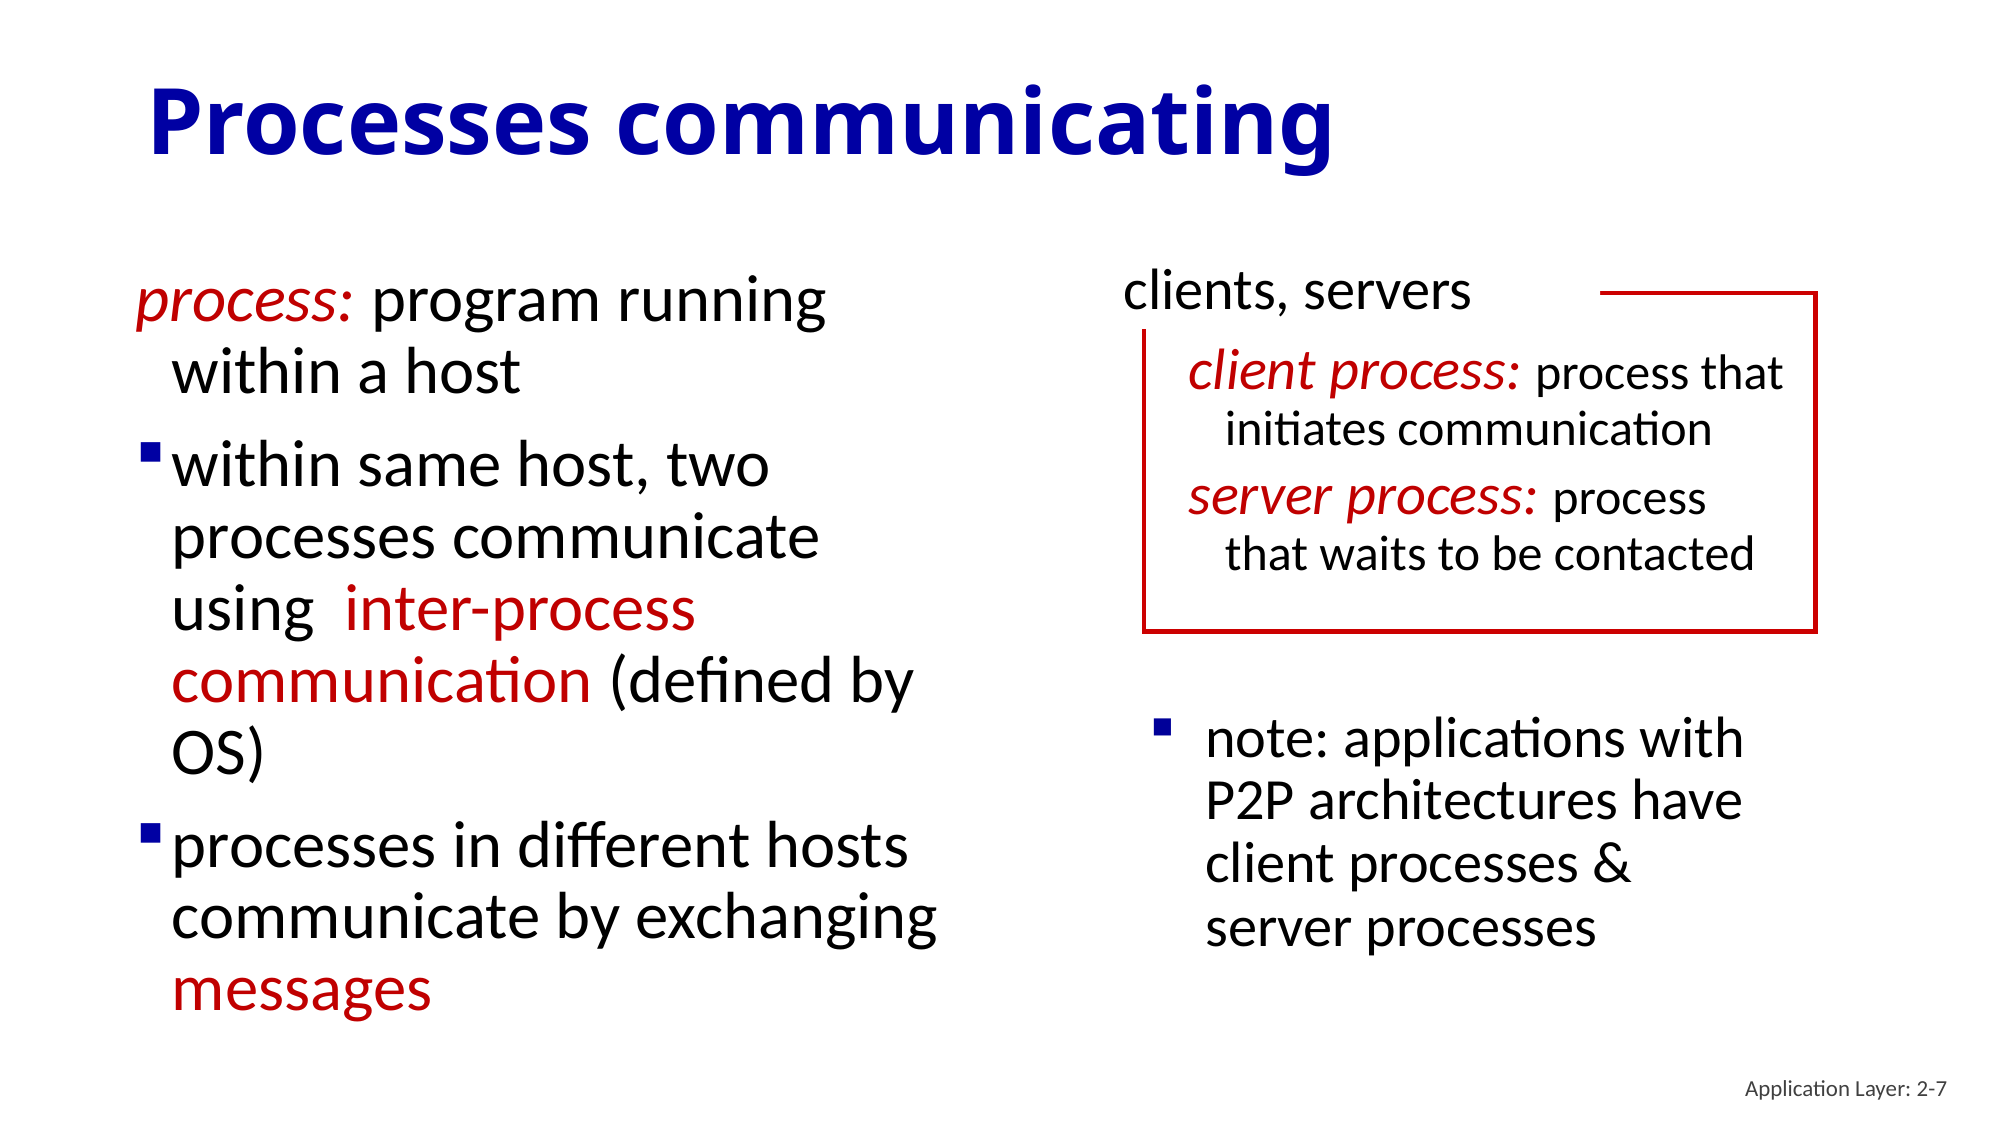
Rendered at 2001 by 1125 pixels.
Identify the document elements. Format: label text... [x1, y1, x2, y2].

text_box process: program running within a host within same host, two processes communicate using inter-process communication (defined by OS) processes in different hosts communicate by exchanging messages [99, 256, 971, 971]
title Processes communicating [131, 47, 1856, 195]
text_box note: applications with P2P architectures have client processes & server processes [1134, 699, 1789, 1002]
slide_number Application Layer: 2-7 [1512, 1056, 1963, 1117]
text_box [1143, 244, 1816, 666]
